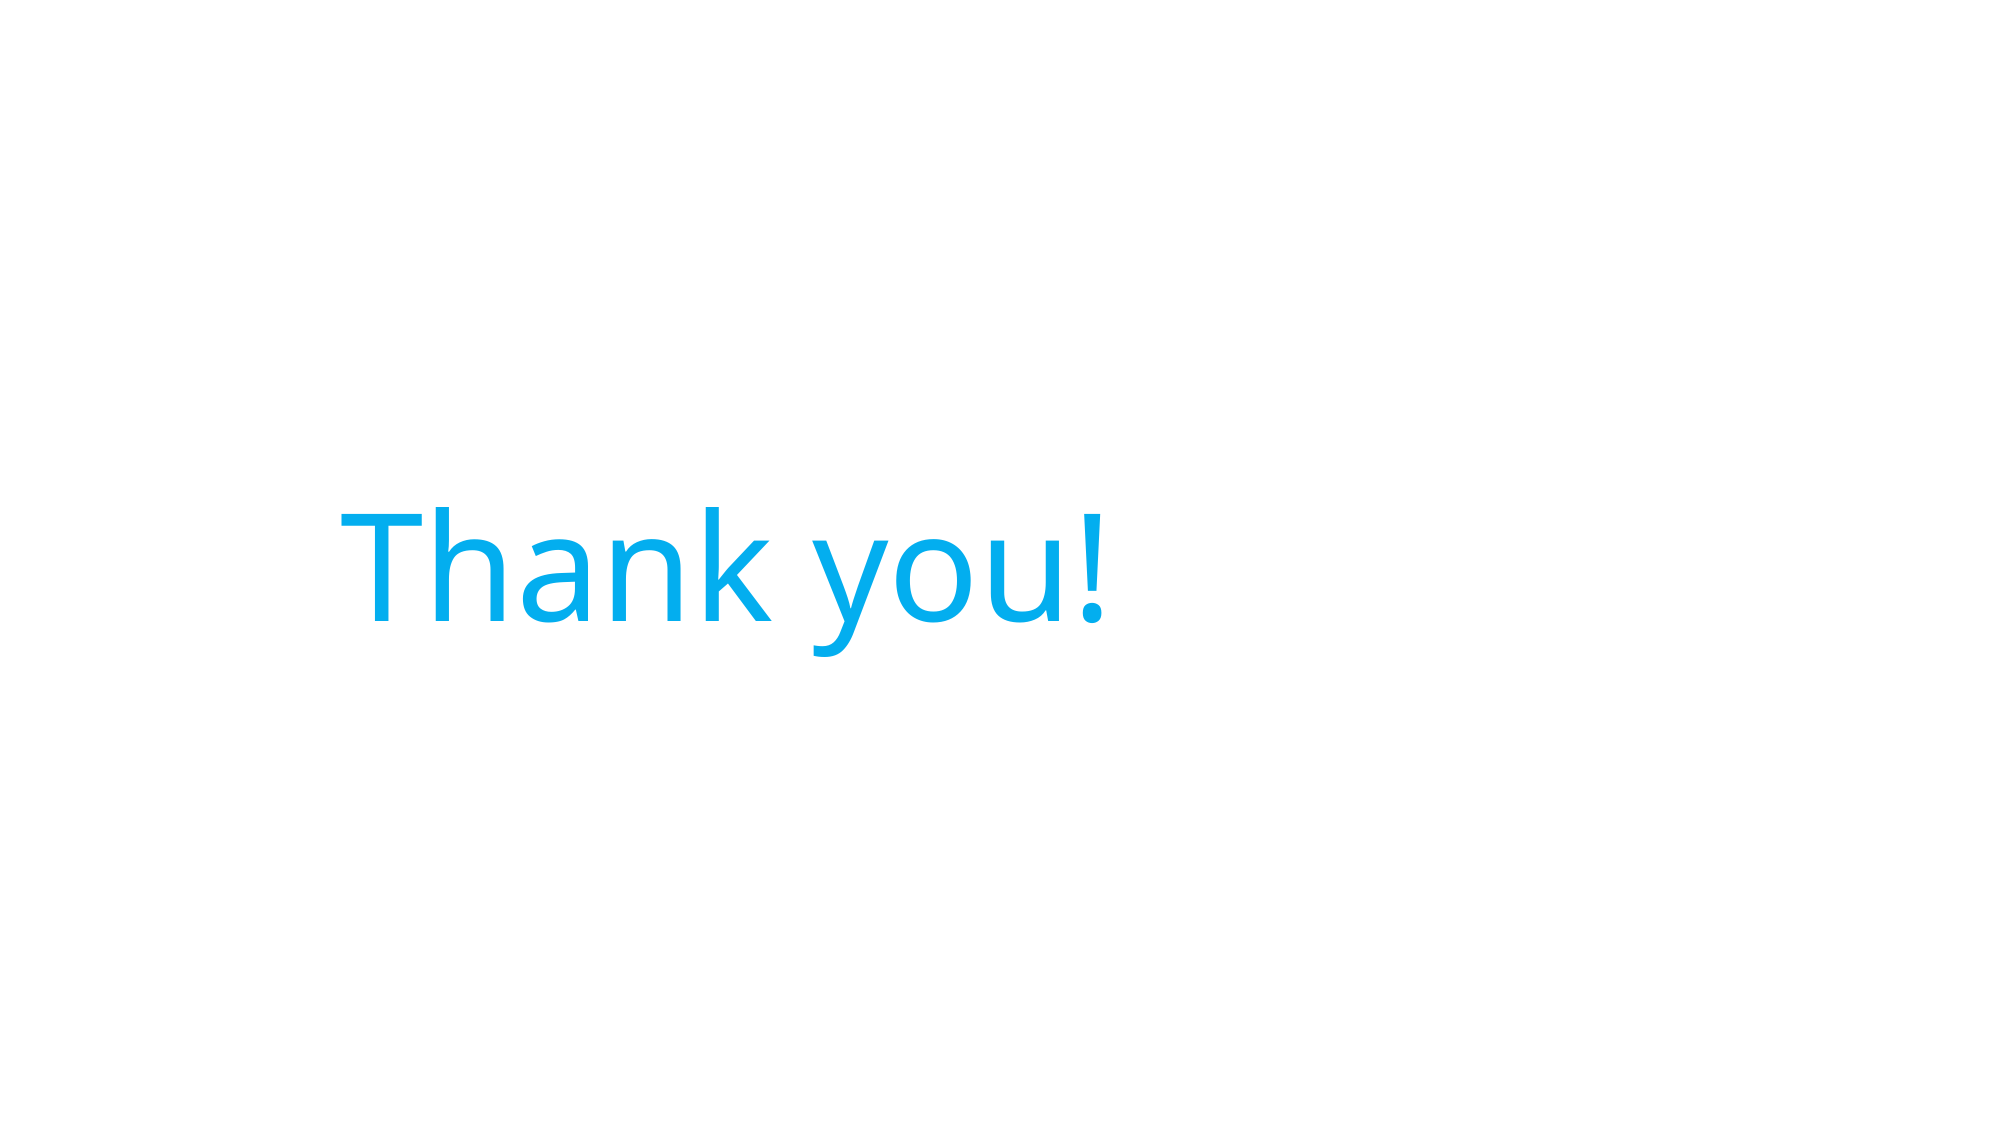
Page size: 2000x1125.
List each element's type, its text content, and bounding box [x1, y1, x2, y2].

text_box Thank you! [340, 471, 1113, 652]
